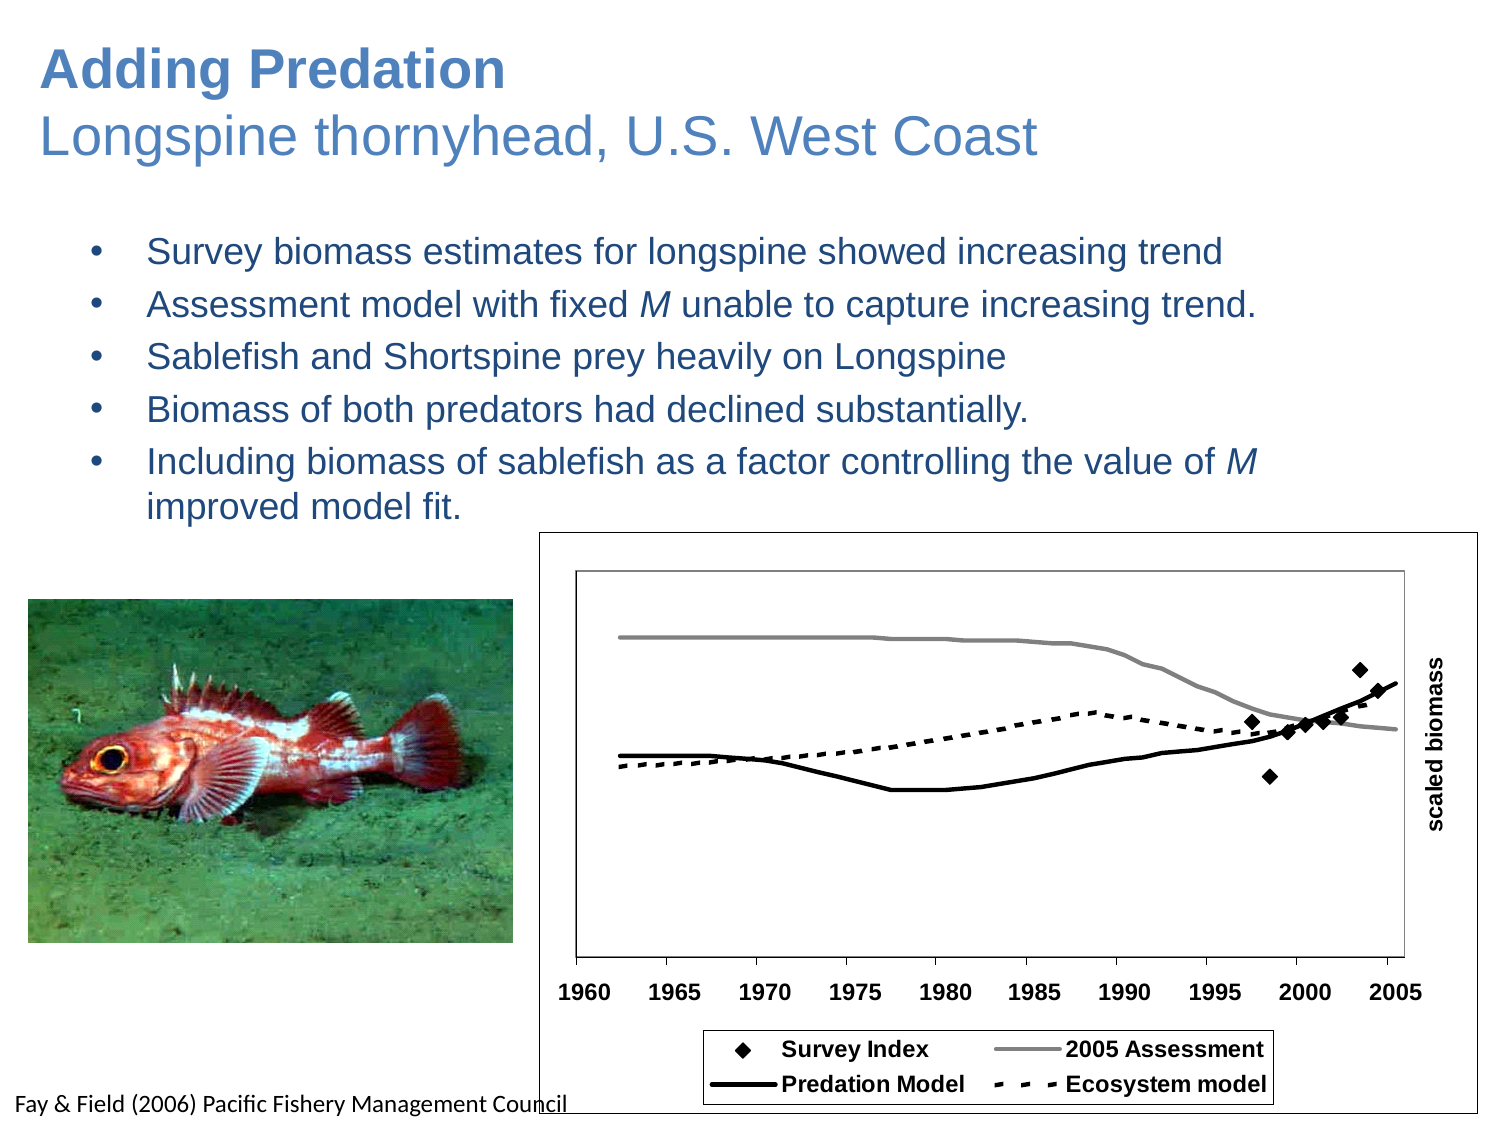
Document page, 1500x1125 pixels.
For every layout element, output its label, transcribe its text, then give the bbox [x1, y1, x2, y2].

text_box Fay & Field (2006) Pacific Fishery Management Council [0, 1079, 526, 1125]
picture [530, 524, 1488, 1122]
title Adding Predation Longspine thornyhead, U.S. West Coast [24, 24, 1375, 213]
picture [28, 599, 513, 943]
list Survey biomass estimates for longspine showed increasing trend Assessment model with fixed M unable to capture increasing trend. Sablefish and Shortspine prey heavily on Longspine Biomass of both predators had declined substantially. Including biomass of sablefish as a factor controlling the value of M improved model fit. [75, 220, 1425, 963]
